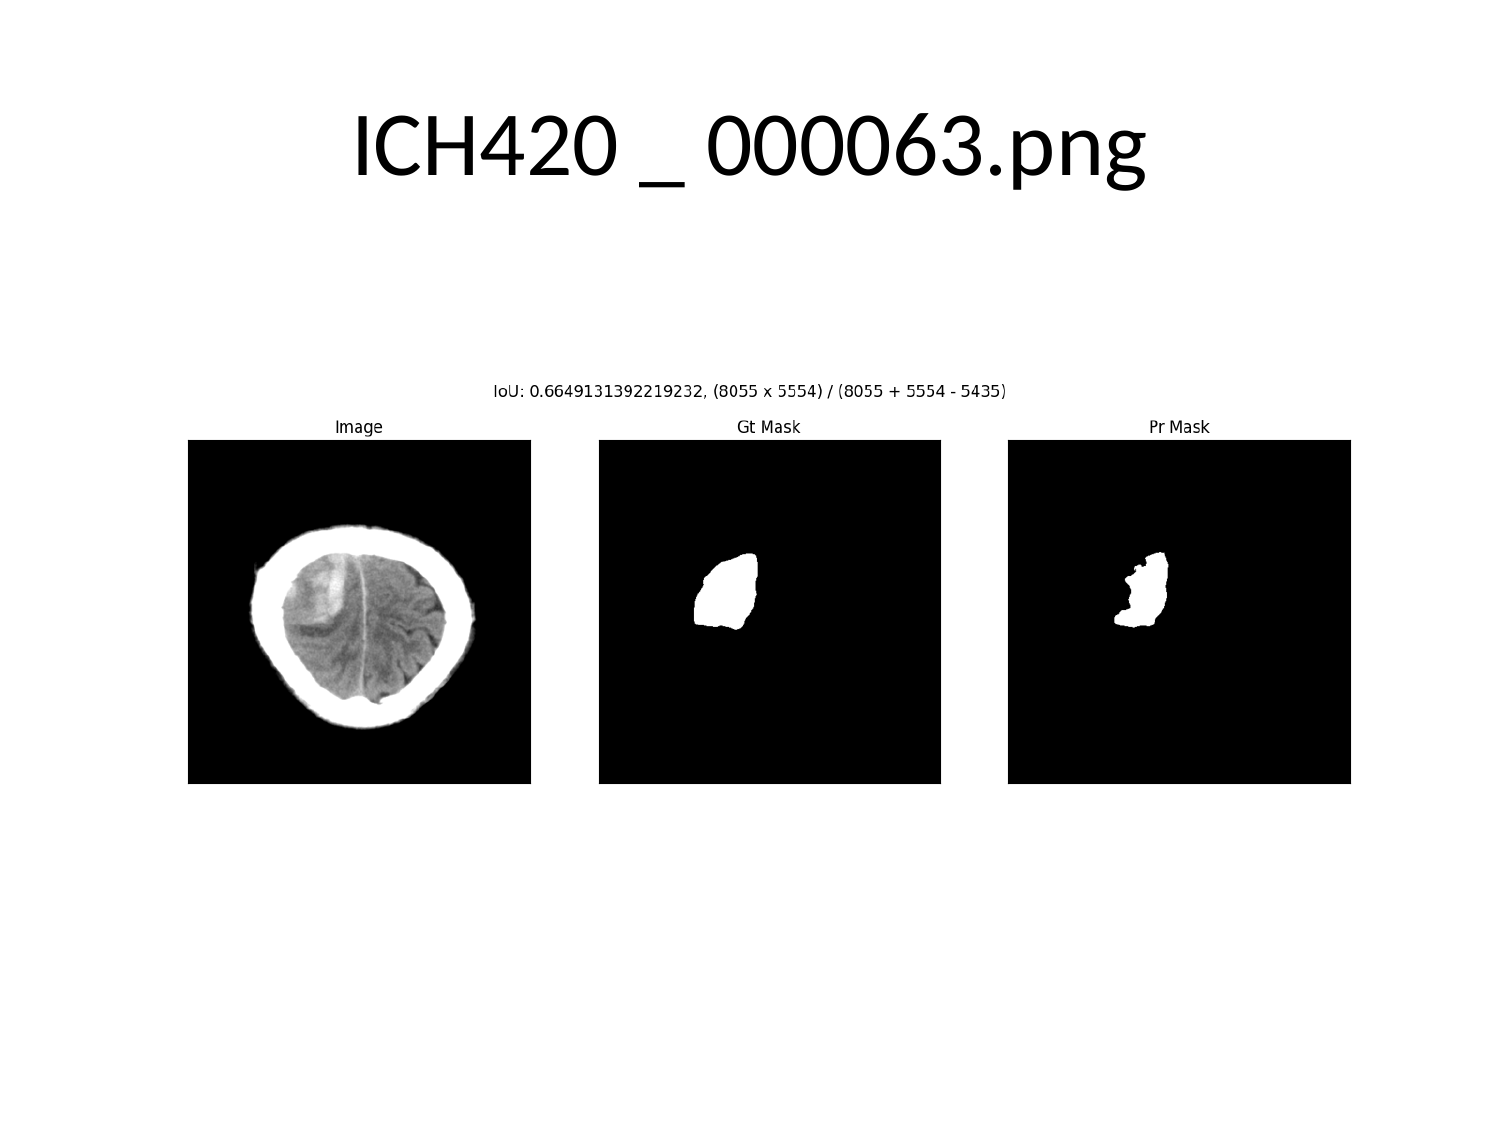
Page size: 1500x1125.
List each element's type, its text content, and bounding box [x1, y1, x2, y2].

picture [0, 374, 1500, 844]
title ICH420 _ 000063.png [75, 45, 1425, 233]
